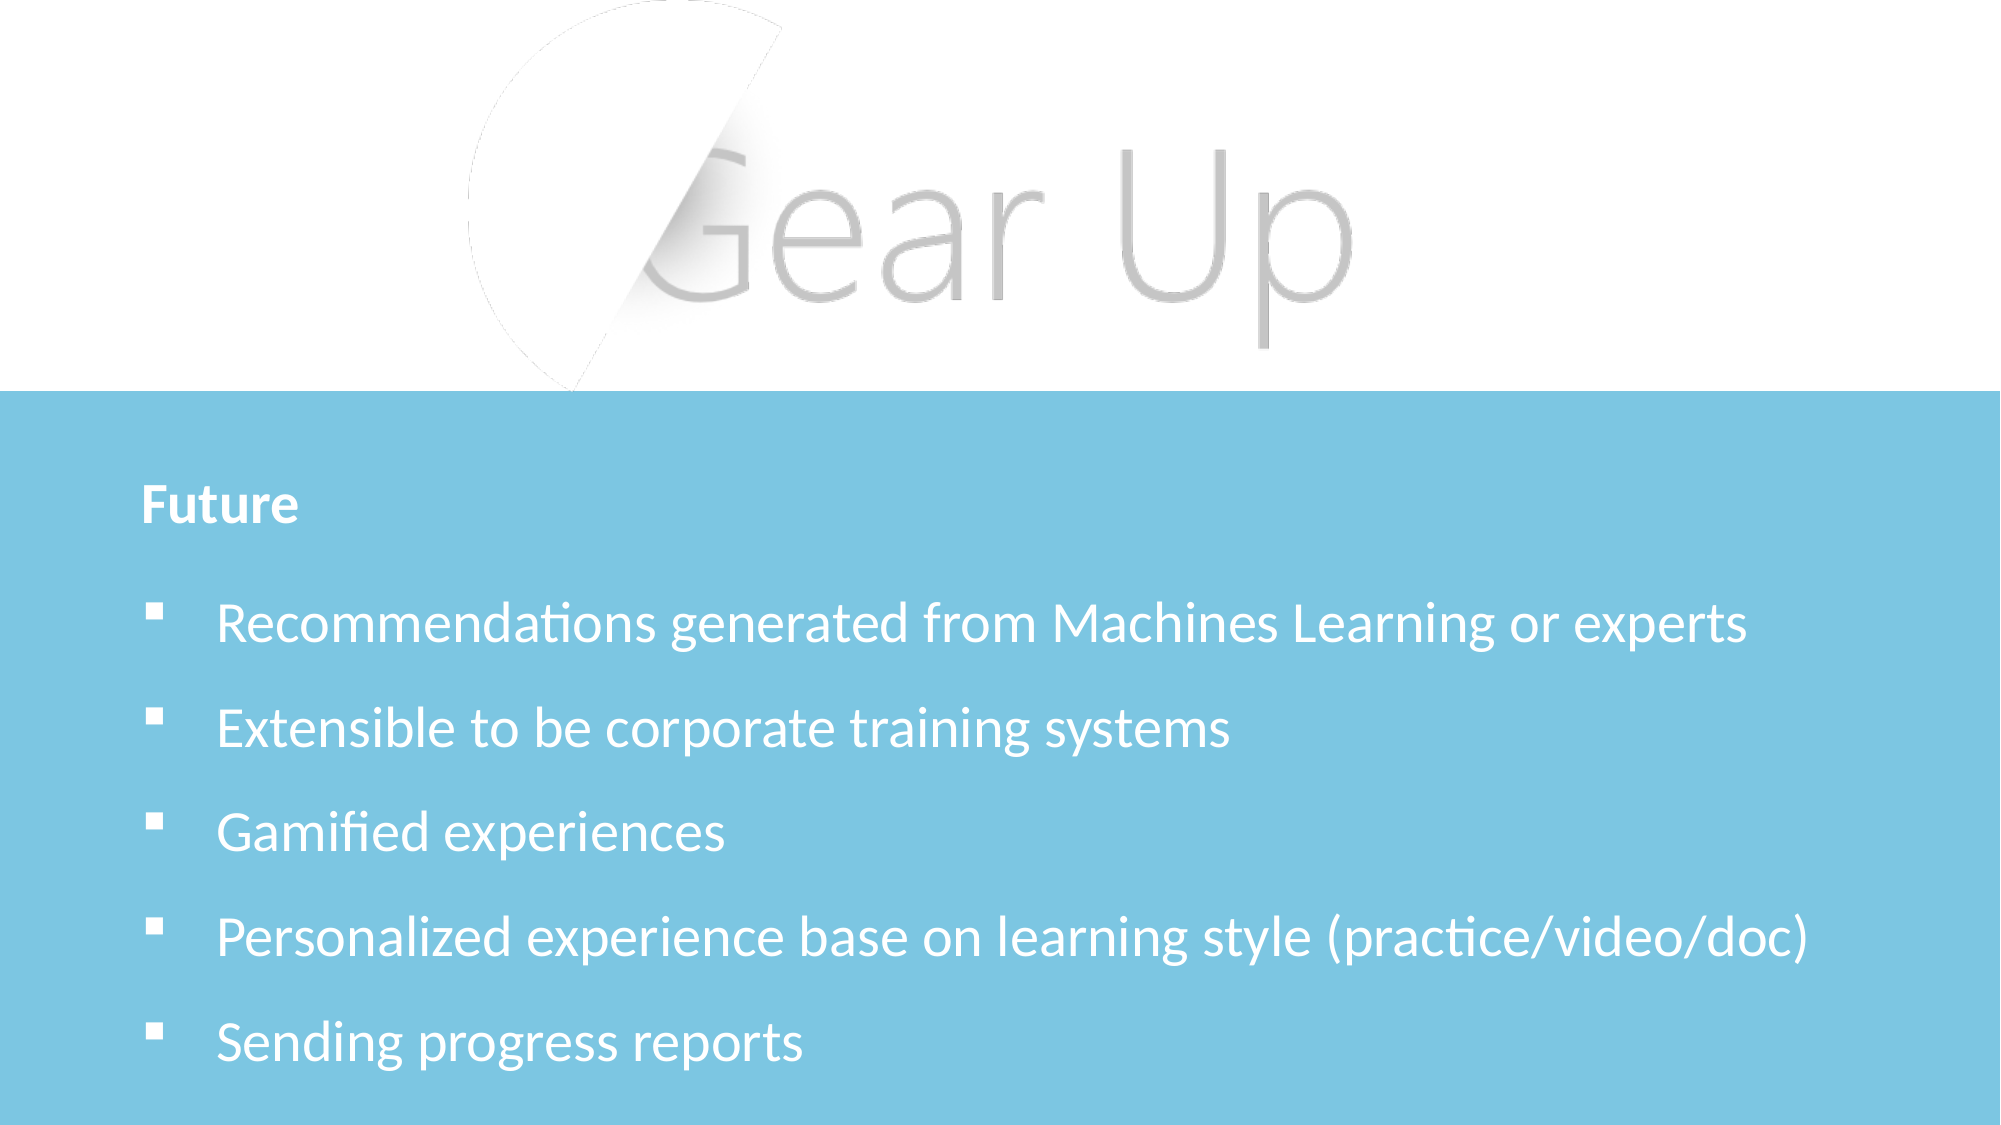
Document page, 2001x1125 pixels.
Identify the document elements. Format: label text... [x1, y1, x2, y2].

text_box [0, 390, 2000, 1125]
text_box Recommendations generated from Machines Learning or experts Extensible to be corporate training systems Gamified experiences Personalized experience base on learning style (practice/video/doc) Sending progress reports [126, 541, 1966, 1081]
text_box Future [126, 457, 1874, 541]
picture [467, 0, 1353, 392]
